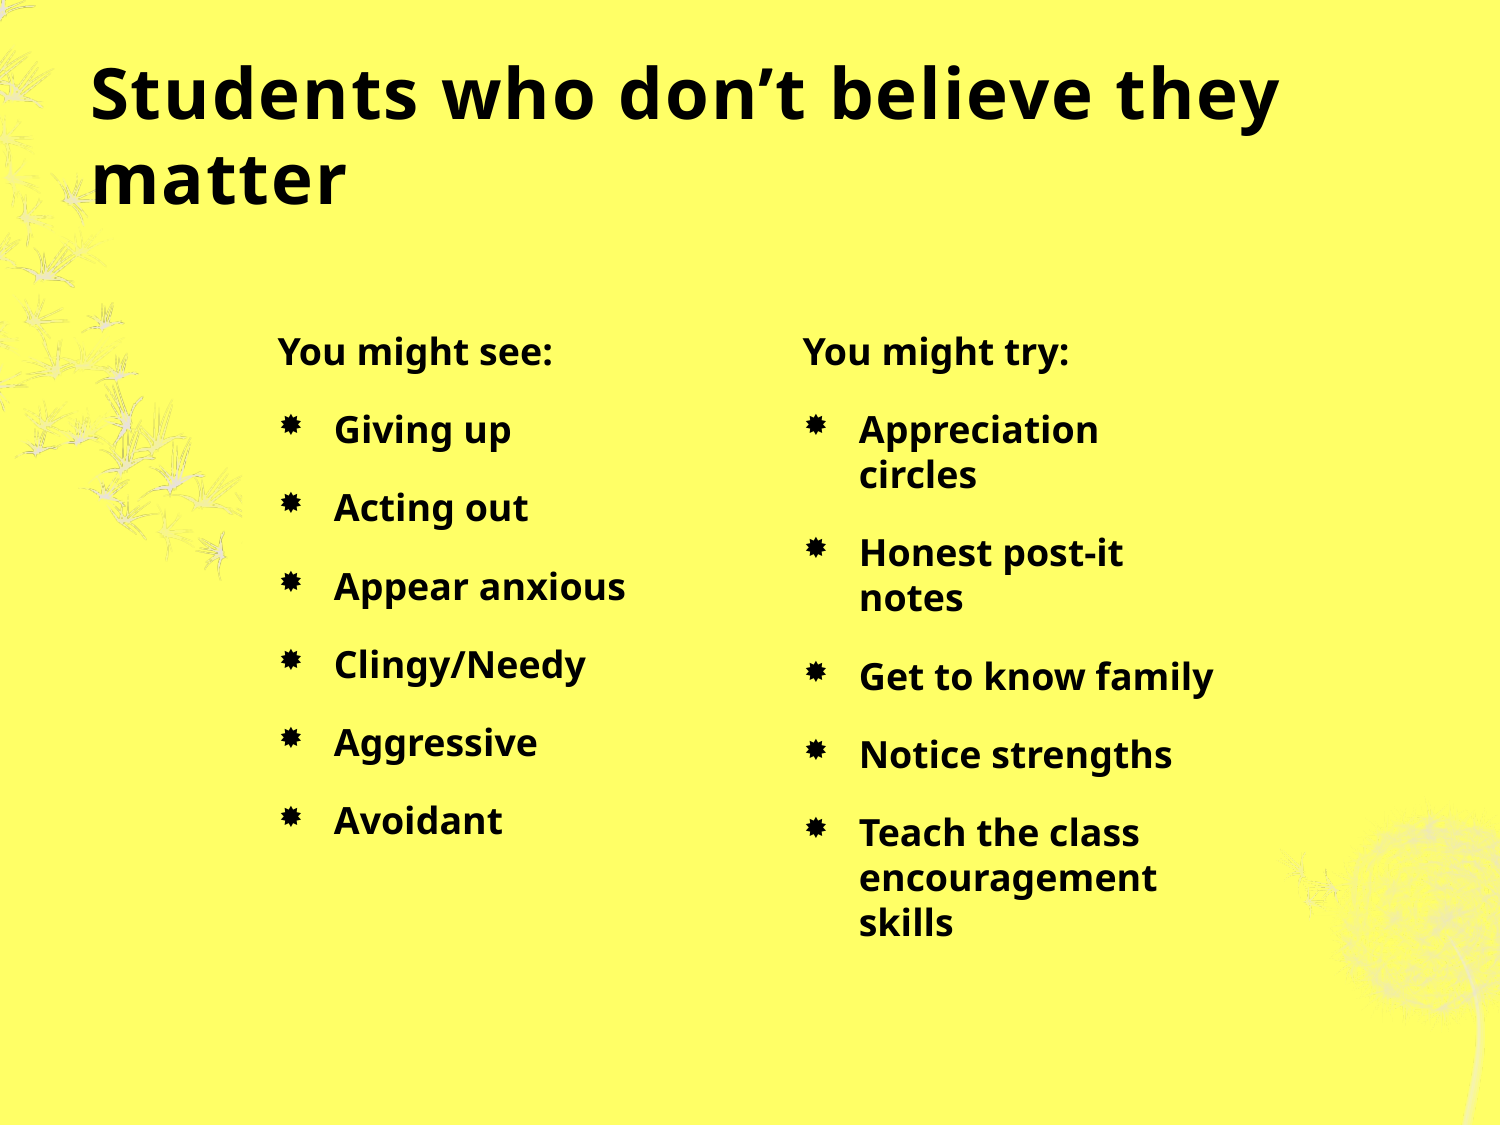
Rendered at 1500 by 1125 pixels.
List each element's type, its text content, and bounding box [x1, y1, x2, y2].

list You might see: Giving up Acting out Appear anxious Clingy/Needy Aggressive Avoidant [262, 320, 713, 958]
picture [0, 0, 243, 587]
list You might try: Appreciation circles Honest post-it notes Get to know family Notice strengths Teach the class encouragement skills [787, 320, 1238, 958]
title Students who don’t believe they matter [75, 24, 1425, 243]
picture [1275, 525, 1500, 1125]
